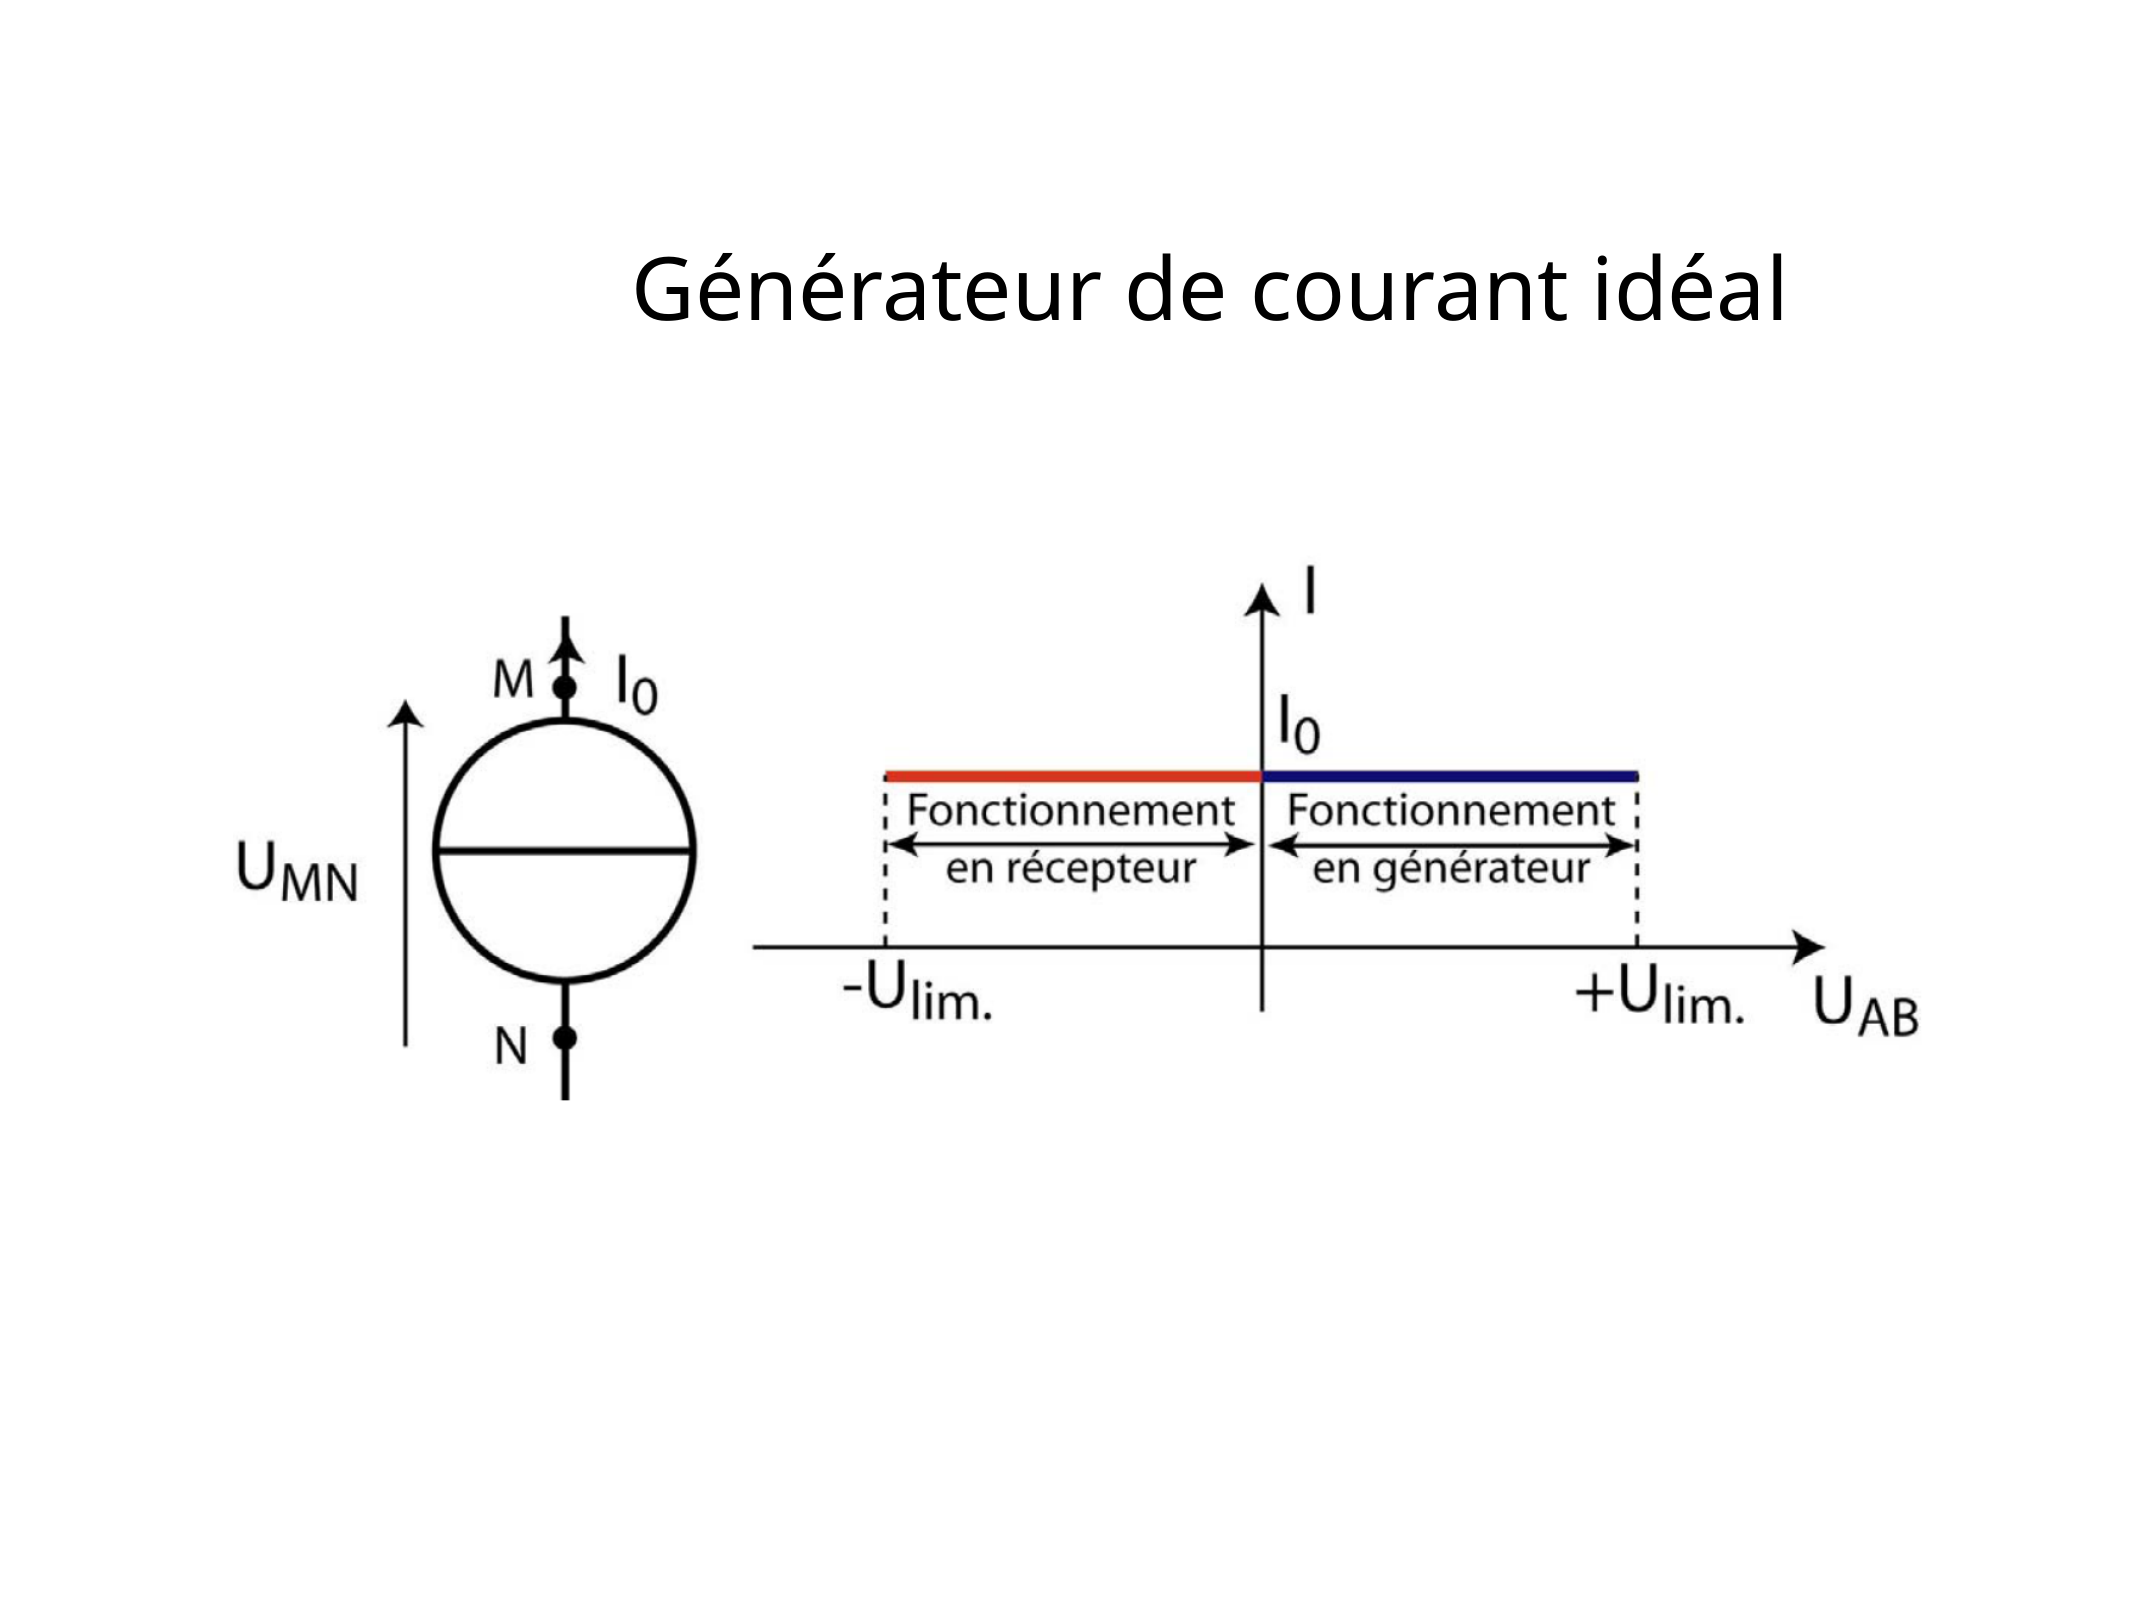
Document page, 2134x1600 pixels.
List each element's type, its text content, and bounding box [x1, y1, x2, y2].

picture [152, 494, 1977, 1194]
text_box Générateur de courant idéal [616, 225, 1804, 346]
